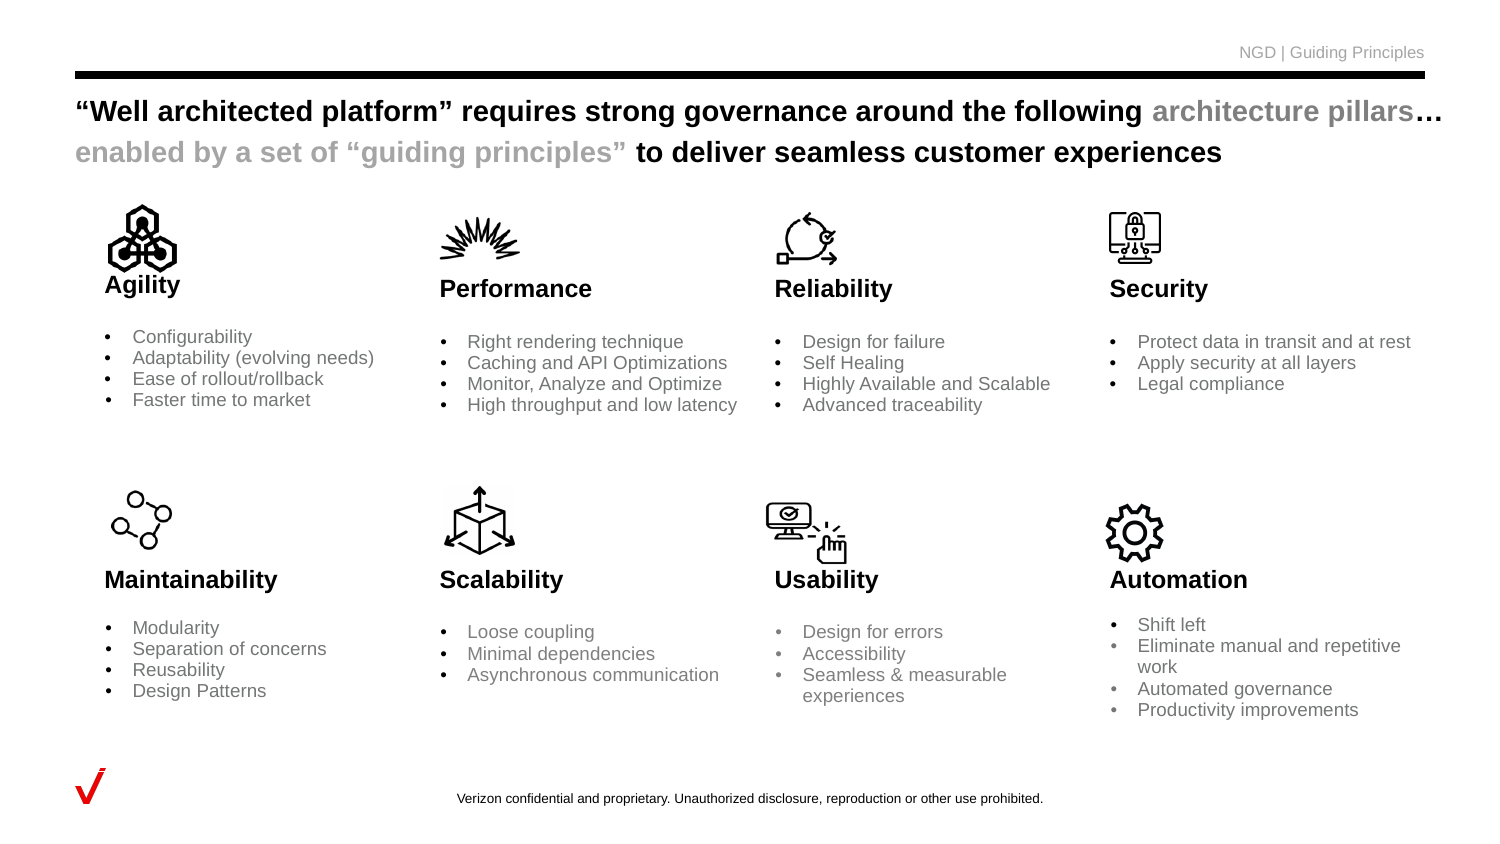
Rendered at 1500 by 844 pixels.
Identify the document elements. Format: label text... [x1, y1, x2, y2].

picture [443, 485, 516, 555]
table_header Security Protect data in transit and at rest Apply security at all layers Legal compliance [1095, 205, 1429, 522]
picture [100, 197, 183, 279]
table_header Reliability Design for failure Self Healing Highly Available and Scalable Advanced traceability [760, 205, 1094, 522]
table_header Performance Right rendering technique Caching and API Optimizations Monitor, Analyze and Optimize High throughput and low latency [425, 205, 759, 522]
text_box NGD | Guiding Principles [74, 42, 1425, 72]
table_cell Usability Design for errors Accessibility Seamless & measurable experiences [760, 524, 1094, 771]
picture [763, 499, 850, 566]
picture [438, 197, 521, 279]
picture [57, 750, 124, 822]
title “Well architected platform” requires strong governance around the following architecture pillars… enabled by a set of “guiding principles” to deliver seamless customer experiences [75, 87, 1474, 156]
table_cell Automation Shift left Eliminate manual and repetitive work Automated governance Productivity improvements [1095, 524, 1429, 771]
picture [111, 490, 172, 551]
table_cell Maintainability Modularity Separation of concerns Reusability Design Patterns [90, 524, 424, 771]
picture [1108, 212, 1161, 264]
table_header Agility Configurability Adaptability (evolving needs) Ease of rollout/rollback Faster time to market [90, 205, 424, 522]
table_cell Scalability Loose coupling Minimal dependencies Asynchronous communication [425, 524, 759, 771]
picture [776, 207, 837, 269]
picture [1090, 489, 1179, 577]
